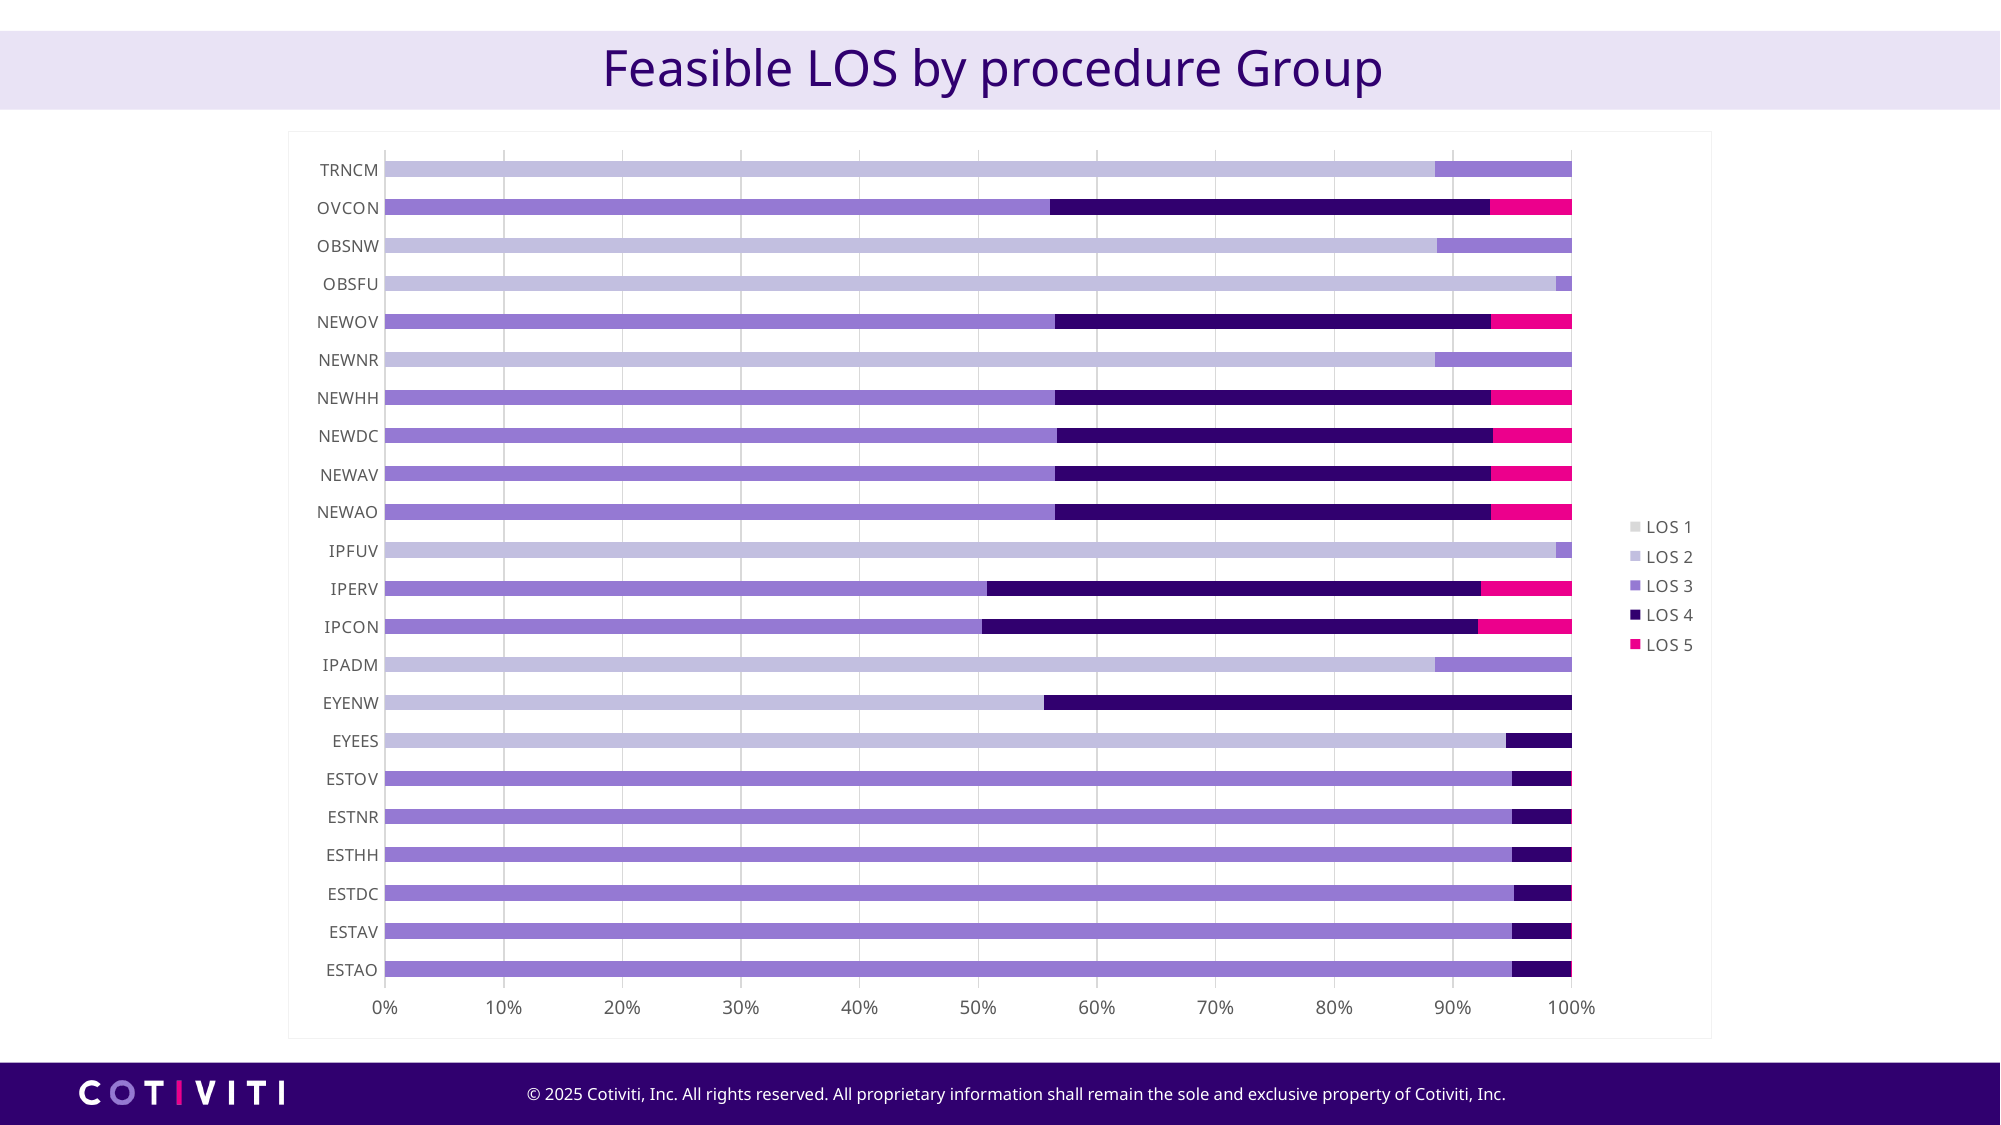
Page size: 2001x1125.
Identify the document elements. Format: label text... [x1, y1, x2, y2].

chart [288, 131, 1712, 1039]
text_box [0, 30, 2000, 111]
picture [79, 1080, 284, 1105]
title Feasible LOS by procedure Group [201, 42, 1799, 99]
